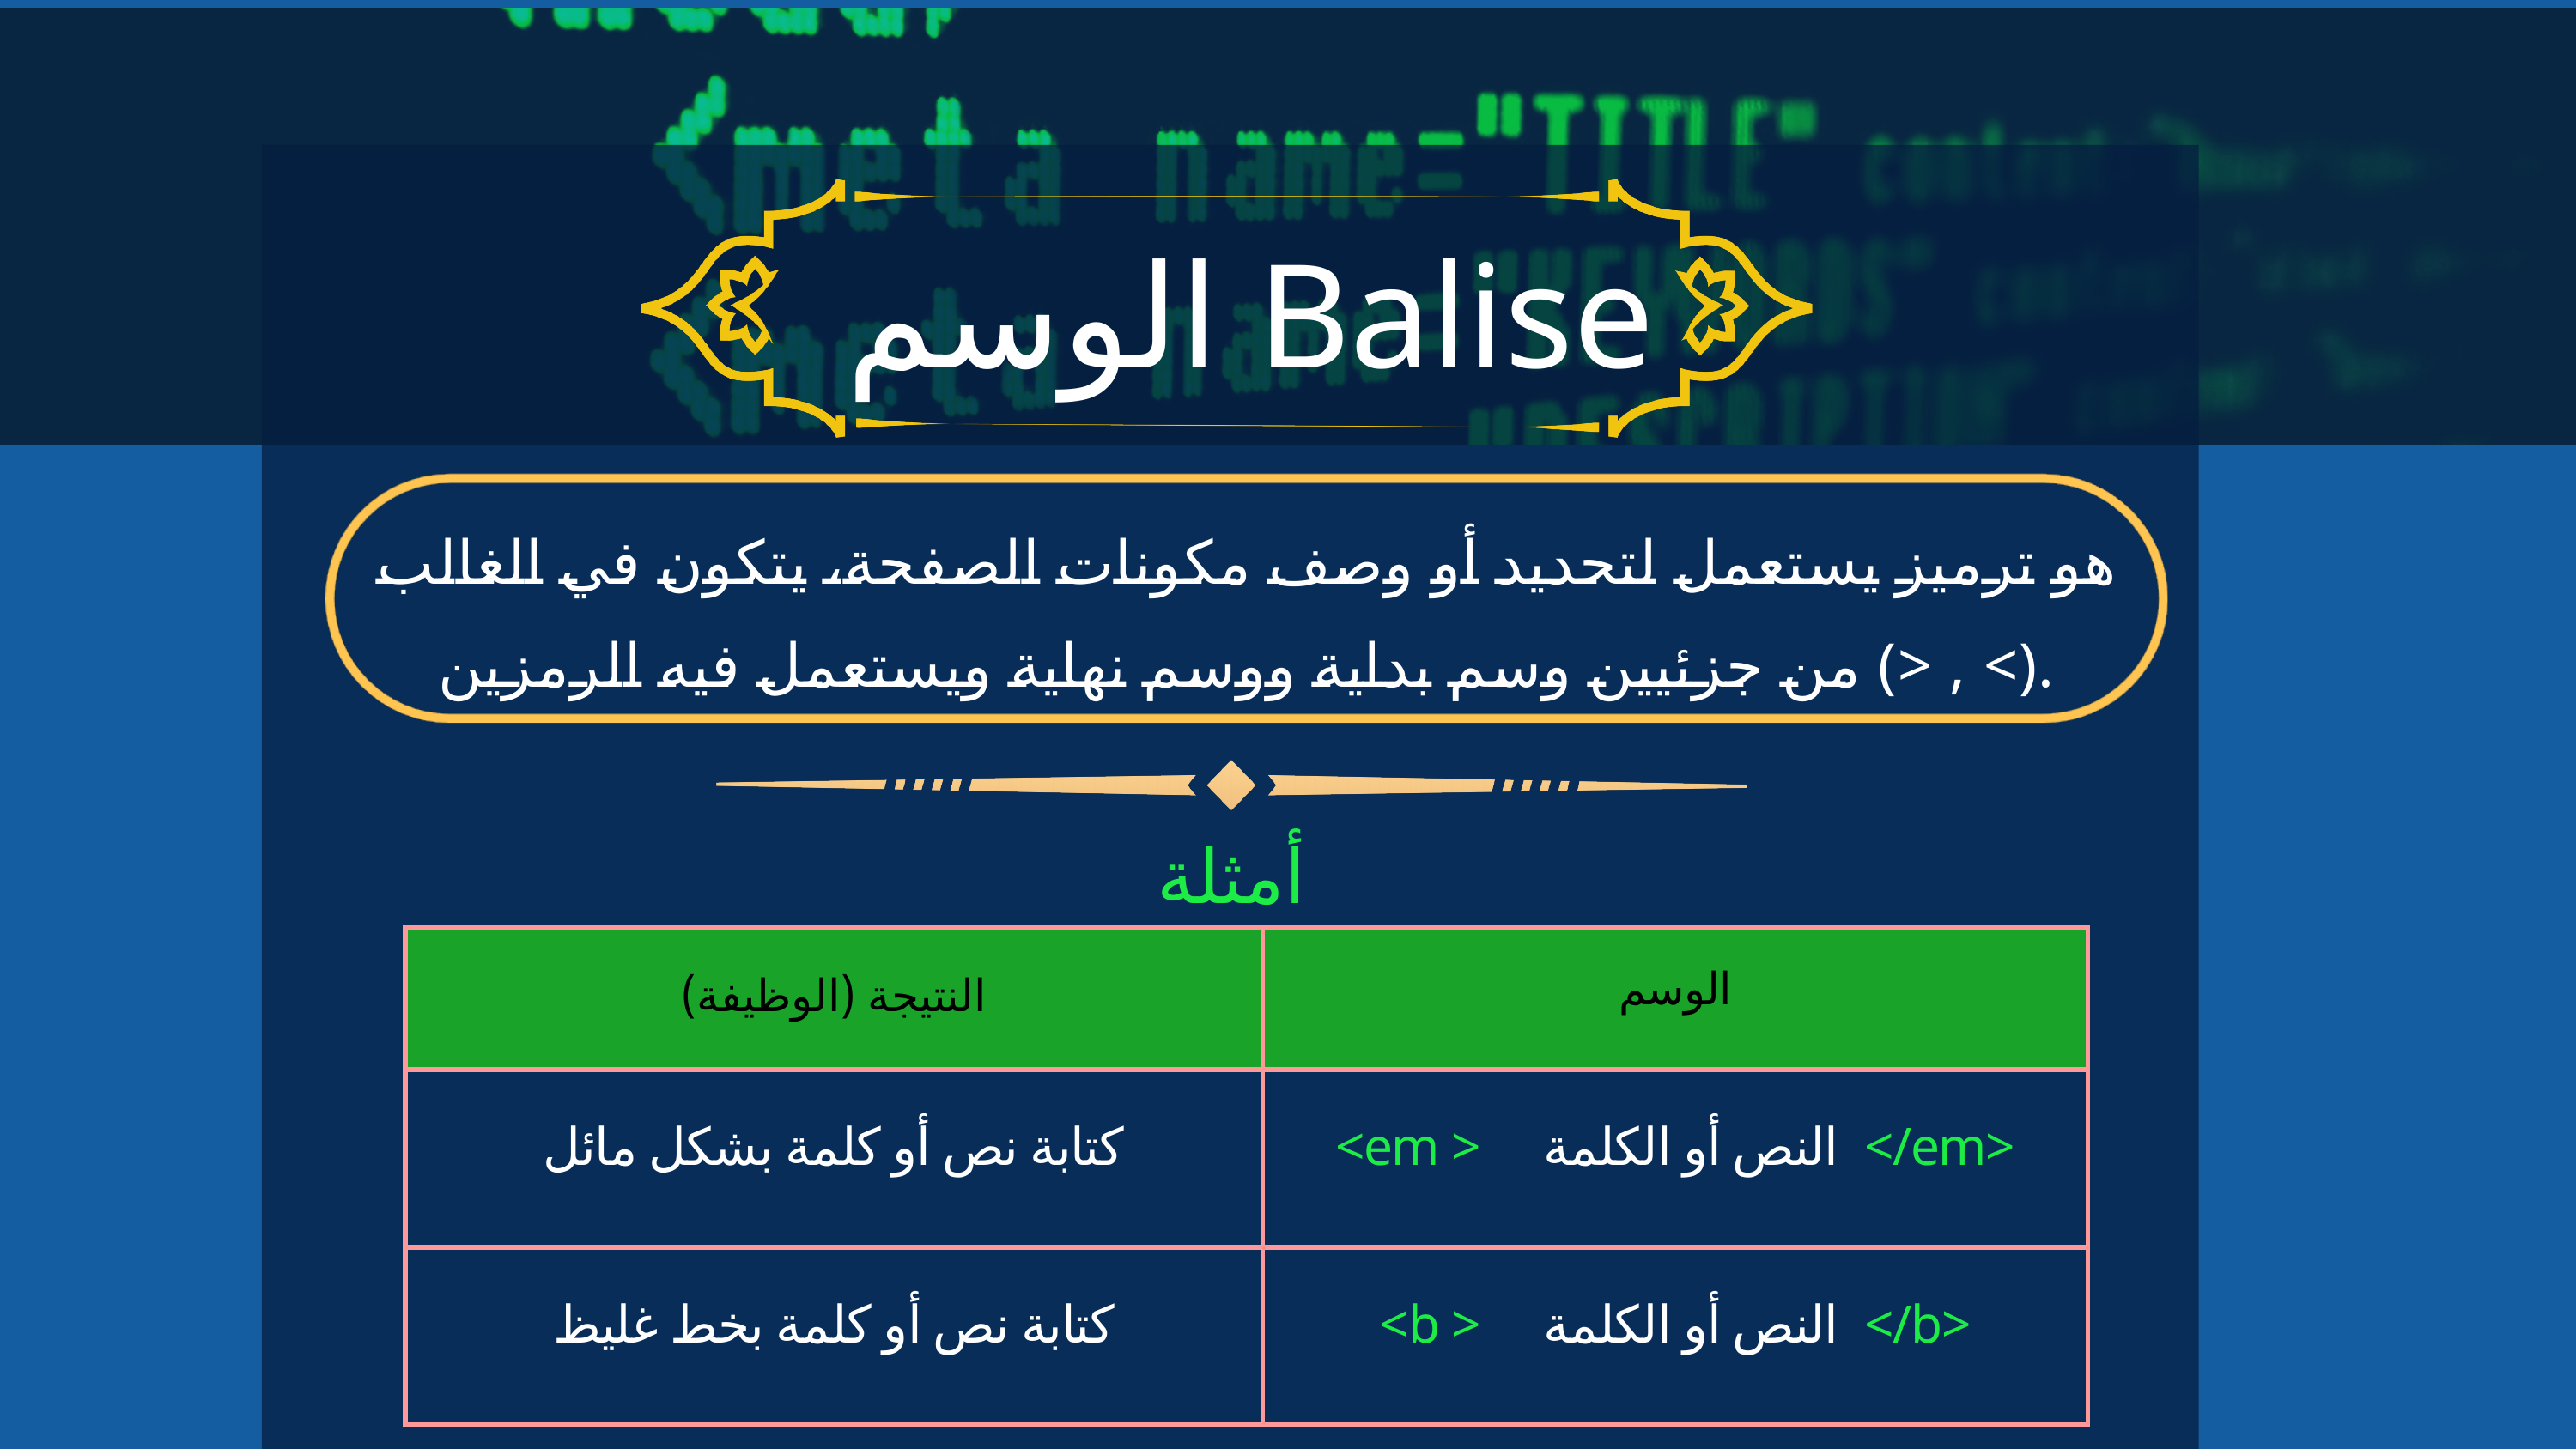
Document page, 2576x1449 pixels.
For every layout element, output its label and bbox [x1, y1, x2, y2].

text_box [261, 144, 2199, 1449]
text_box [0, 8, 2576, 445]
